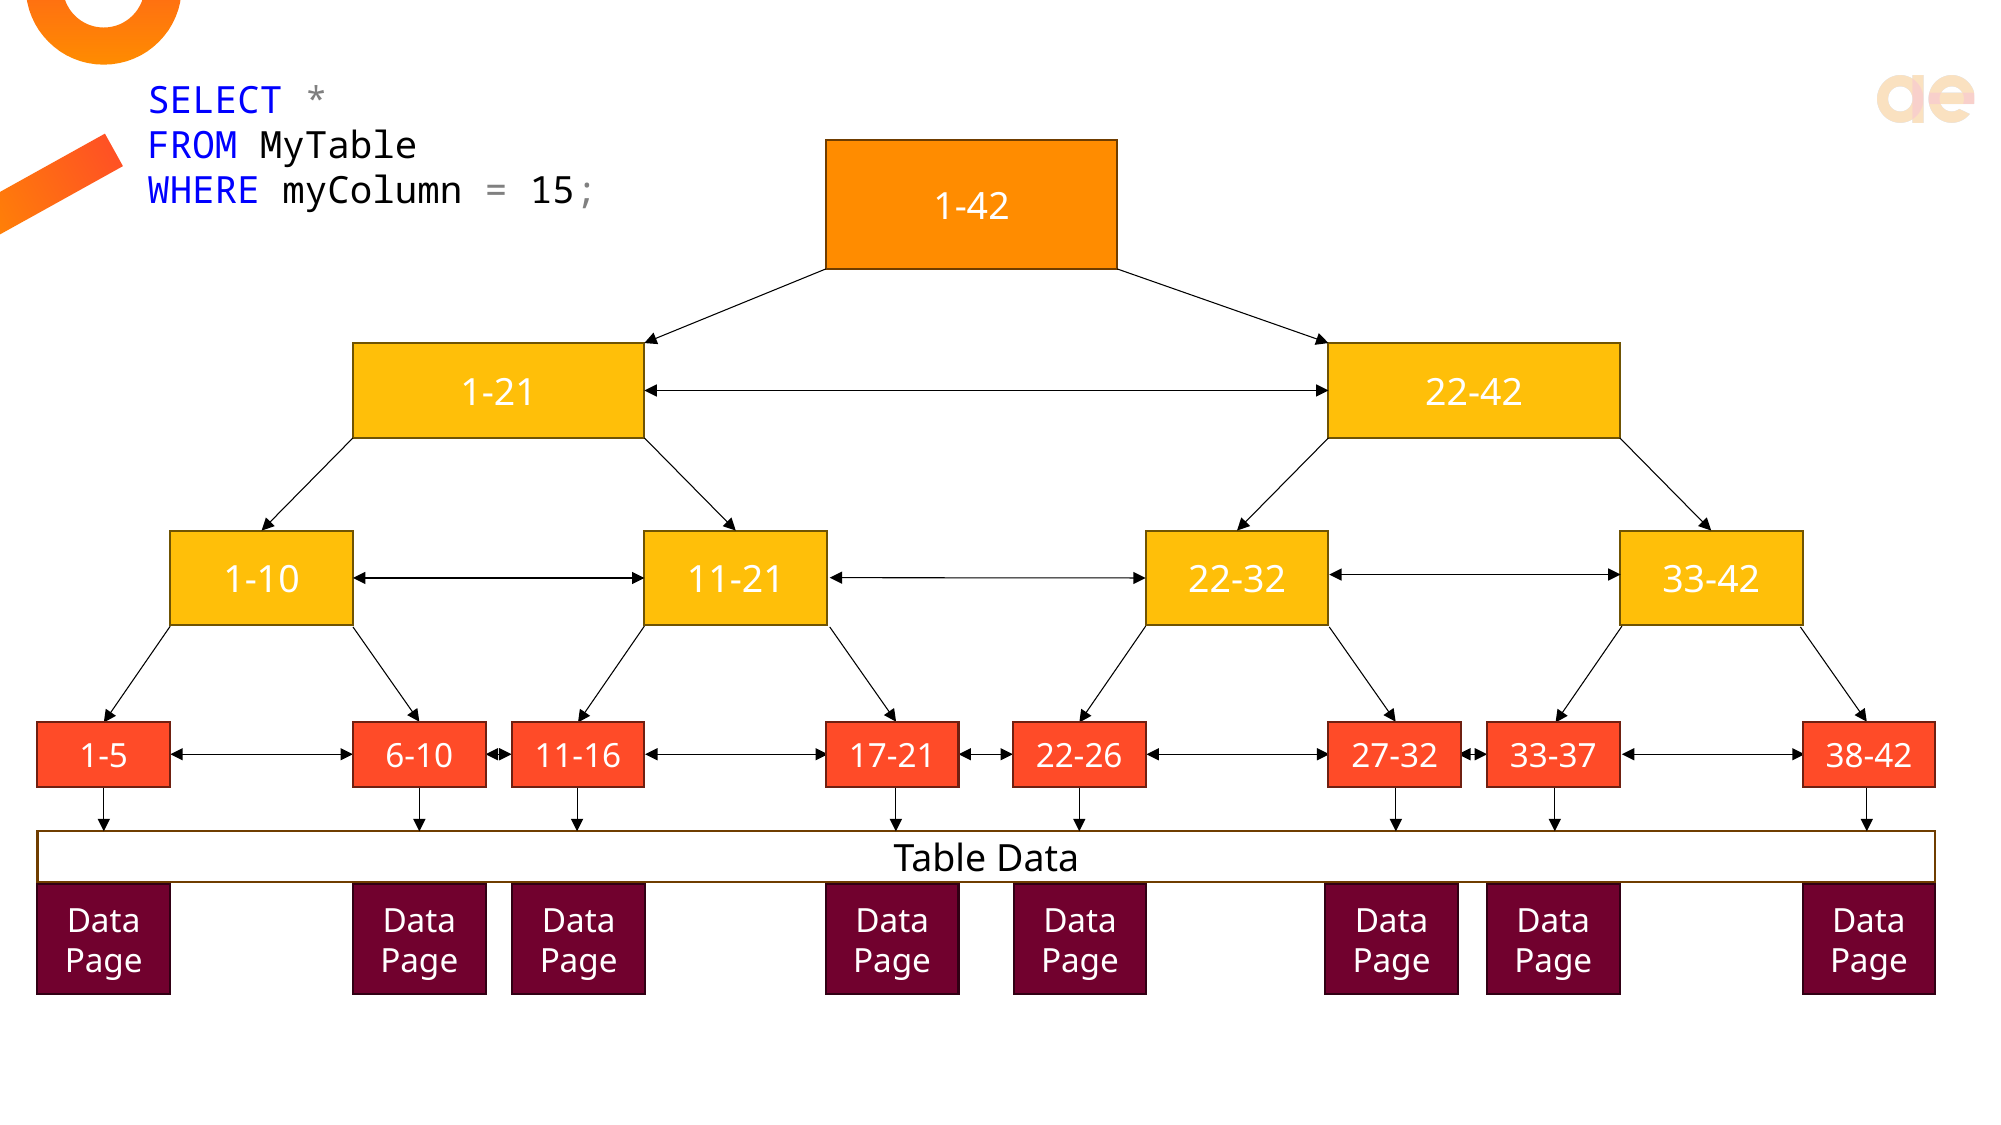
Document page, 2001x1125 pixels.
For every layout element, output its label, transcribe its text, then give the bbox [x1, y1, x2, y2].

text_box Data Page [511, 883, 646, 995]
text_box Data Page [36, 883, 171, 995]
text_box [103, 626, 171, 723]
text_box Data Page [352, 883, 487, 995]
text_box Data Page [1486, 883, 1621, 995]
text_box Data Page [825, 883, 960, 995]
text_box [829, 626, 897, 722]
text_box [1555, 626, 1622, 723]
text_box 6-10 [352, 721, 487, 788]
text_box 38-42 [1802, 721, 1936, 788]
text_box 1-10 [169, 530, 354, 626]
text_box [1079, 626, 1146, 723]
text_box 27-32 [1327, 721, 1462, 788]
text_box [1619, 437, 1712, 531]
text_box 1-5 [36, 721, 171, 788]
text_box SELECT * FROM MyTable WHERE myColumn = 15; [132, 68, 640, 219]
text_box Data Page [1802, 883, 1936, 995]
text_box 1-42 [825, 139, 1118, 270]
picture [1877, 75, 1975, 123]
text_box 22-32 [1145, 530, 1329, 626]
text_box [1237, 437, 1329, 531]
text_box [644, 437, 736, 531]
text_box 17-21 [825, 721, 960, 788]
text_box 11-16 [511, 721, 645, 788]
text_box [644, 268, 826, 344]
text_box Table Data [36, 830, 1936, 883]
text_box 11-21 [643, 530, 828, 626]
text_box 22-42 [1327, 342, 1621, 439]
text_box 22-26 [1012, 721, 1147, 788]
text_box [1329, 626, 1396, 722]
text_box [261, 437, 353, 531]
text_box Data Page [1324, 883, 1459, 995]
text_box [577, 626, 645, 723]
text_box 33-37 [1486, 721, 1621, 788]
text_box Data Page [1013, 883, 1147, 995]
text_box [1117, 268, 1329, 344]
text_box 33-42 [1619, 530, 1804, 626]
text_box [352, 626, 420, 722]
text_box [1800, 626, 1867, 722]
text_box 1-21 [352, 342, 645, 439]
